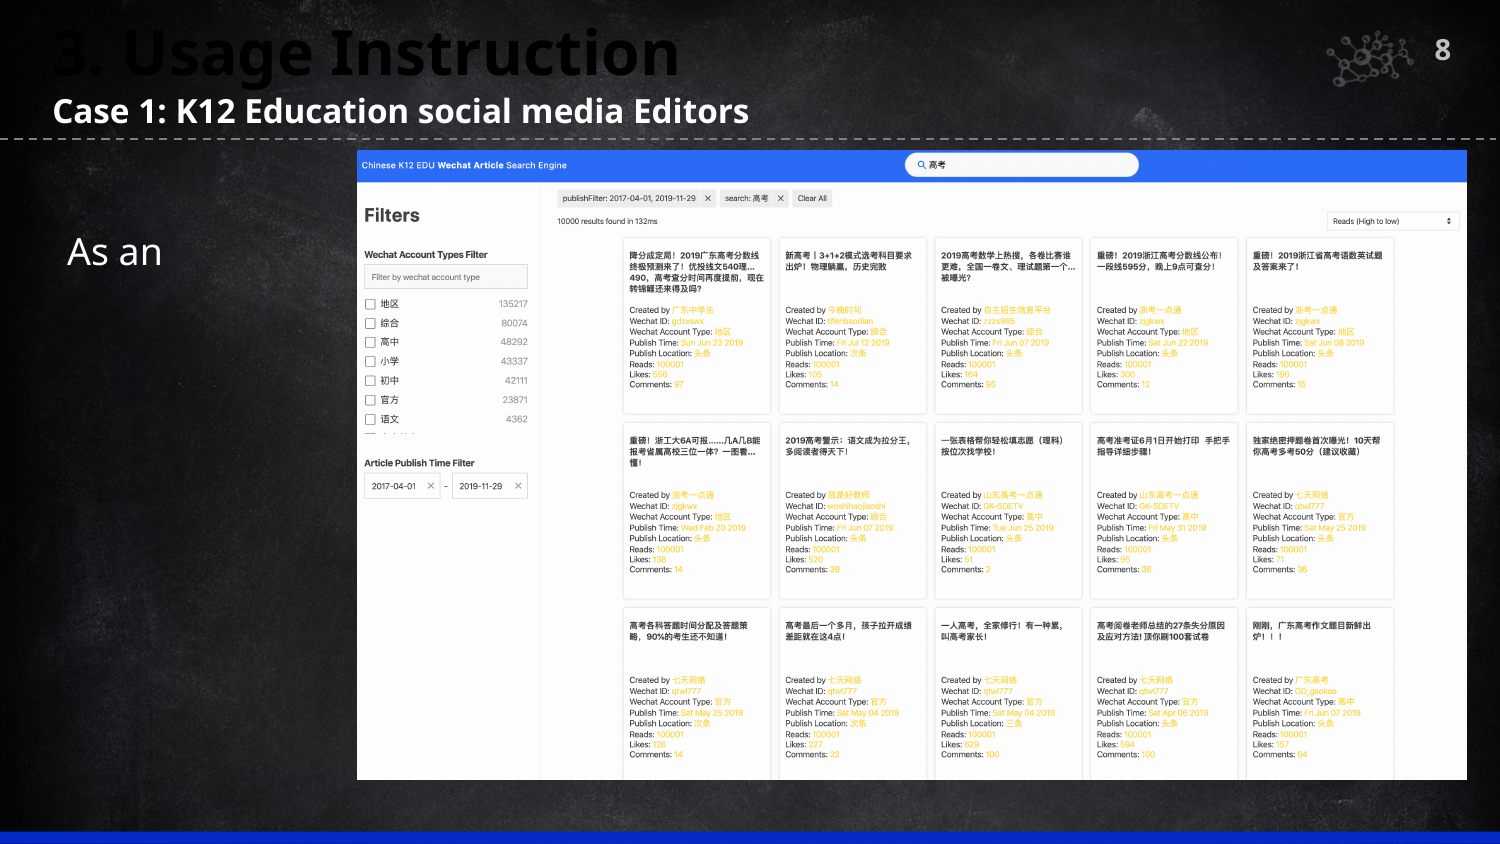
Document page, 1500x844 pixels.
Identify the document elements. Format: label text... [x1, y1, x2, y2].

text_box As an [52, 220, 337, 281]
picture [0, 0, 1500, 831]
list Case 1: K12 Education social media Editors [52, 90, 1424, 130]
slide_number 8 [1424, 23, 1467, 84]
list 3. Usage Instruction [52, 12, 1424, 88]
